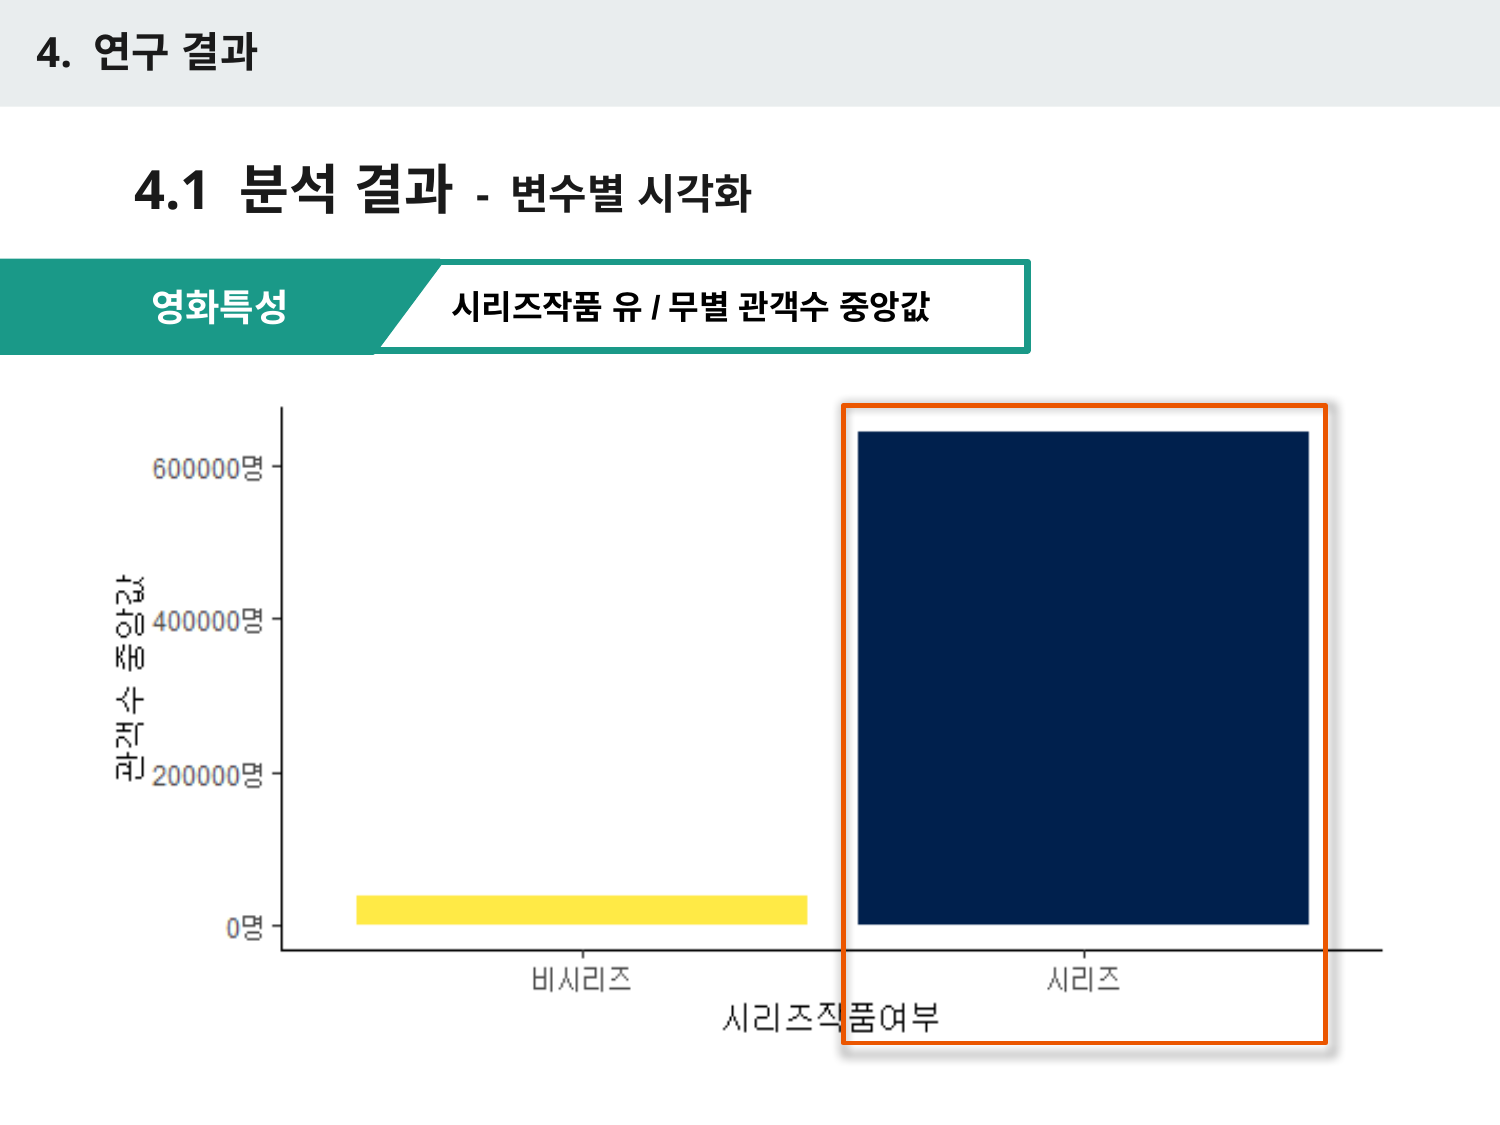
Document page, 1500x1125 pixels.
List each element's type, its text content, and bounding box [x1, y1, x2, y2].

picture [100, 403, 1400, 1054]
text_box 시리즈작품 유/무별 관객수 중앙값 [375, 261, 1028, 351]
text_box 4. 연구 결과 [0, 0, 1262, 103]
text_box 영화특성 [0, 261, 440, 352]
title 4.1 분석 결과 - 변수별 시각화 [119, 140, 1381, 258]
